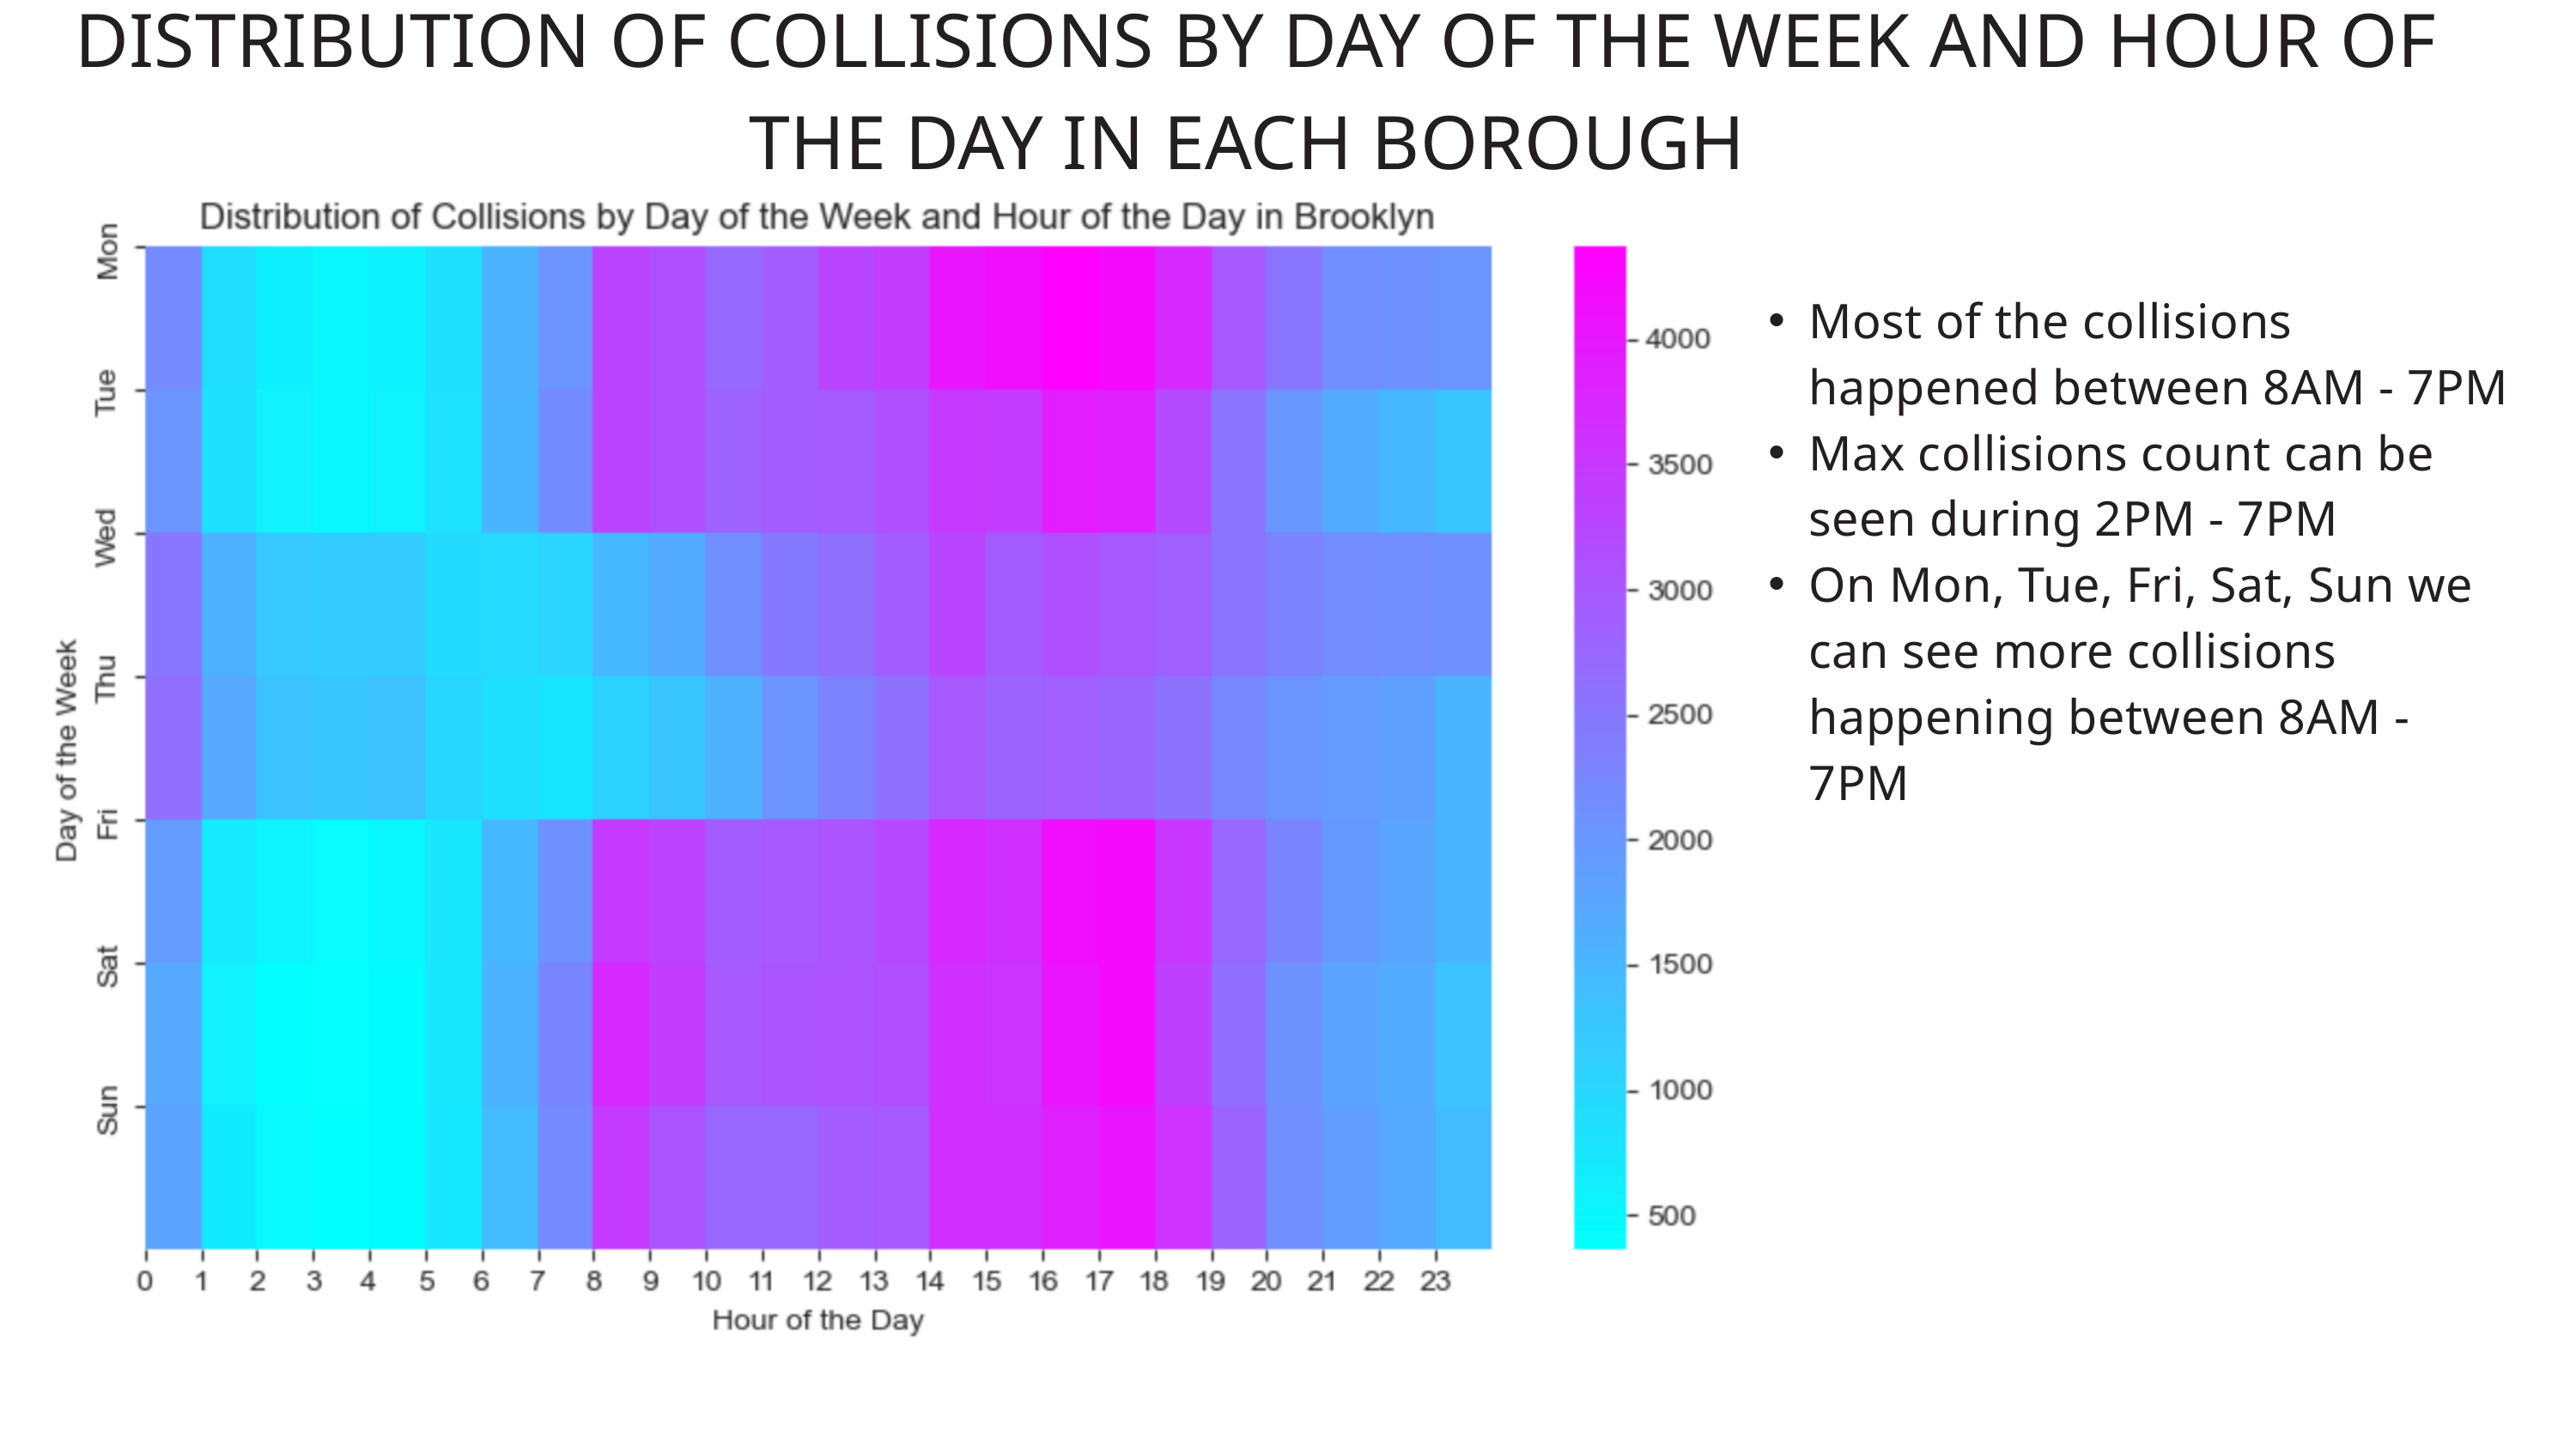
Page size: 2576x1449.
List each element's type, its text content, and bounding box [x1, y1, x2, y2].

text_box Most of the collisions happened between 8AM - 7PM Max collisions count can be seen during 2PM - 7PM On Mon, Tue, Fri, Sat, Sun we can see more collisions happening between 8AM - 7PM [1728, 263, 2518, 952]
text_box DISTRIBUTION OF COLLISIONS BY DAY OF THE WEEK AND HOUR OF THE DAY IN EACH BOROUGH [41, 0, 2474, 185]
text_box [41, 193, 1728, 1350]
